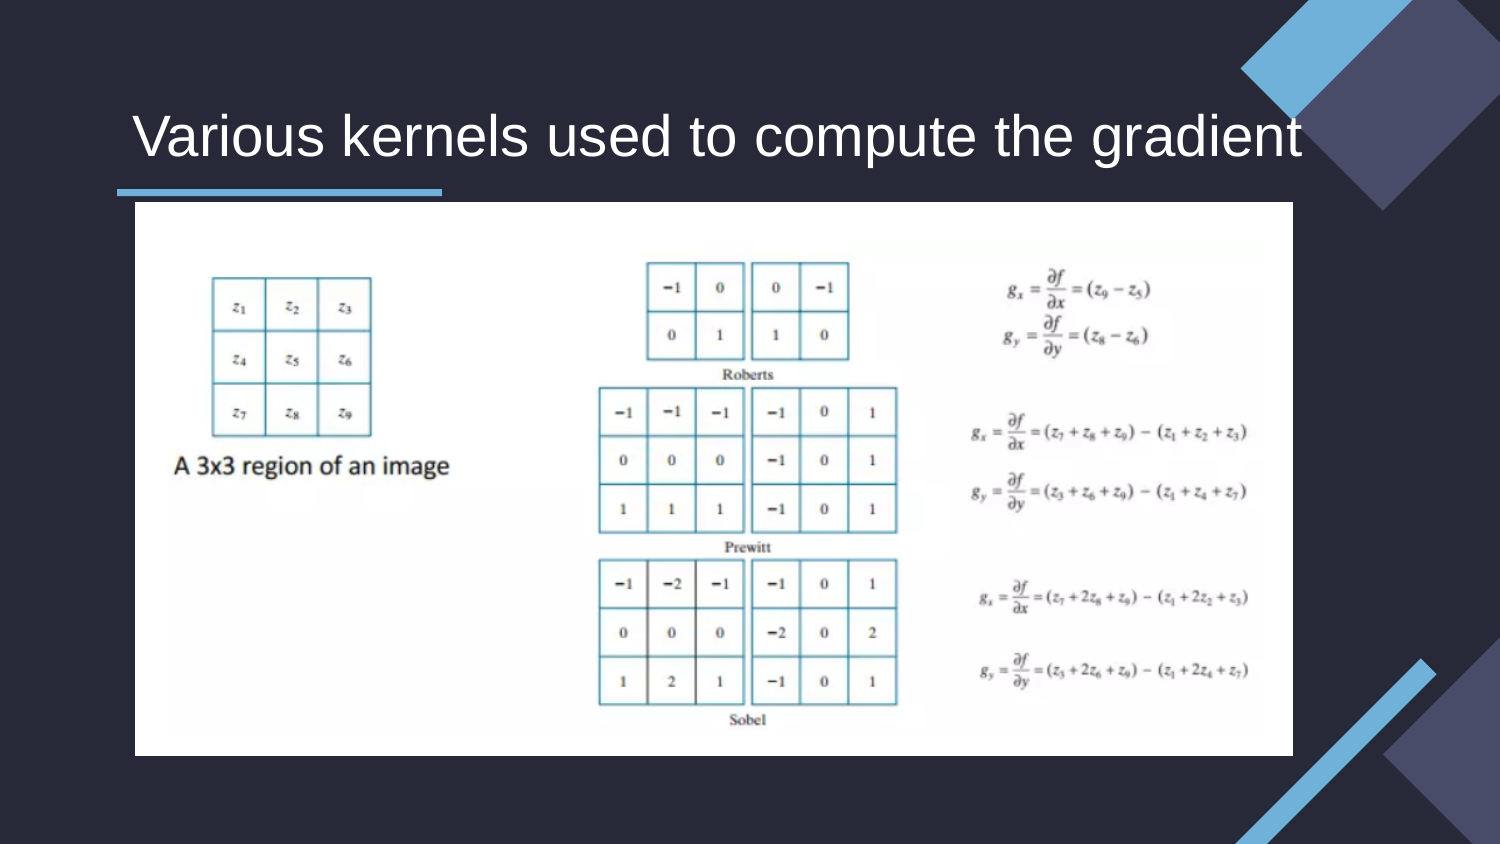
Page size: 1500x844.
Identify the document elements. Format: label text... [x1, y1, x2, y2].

picture [135, 202, 1293, 756]
title Various kernels used to compute the gradient [116, 88, 1383, 177]
text_box [117, 189, 442, 197]
